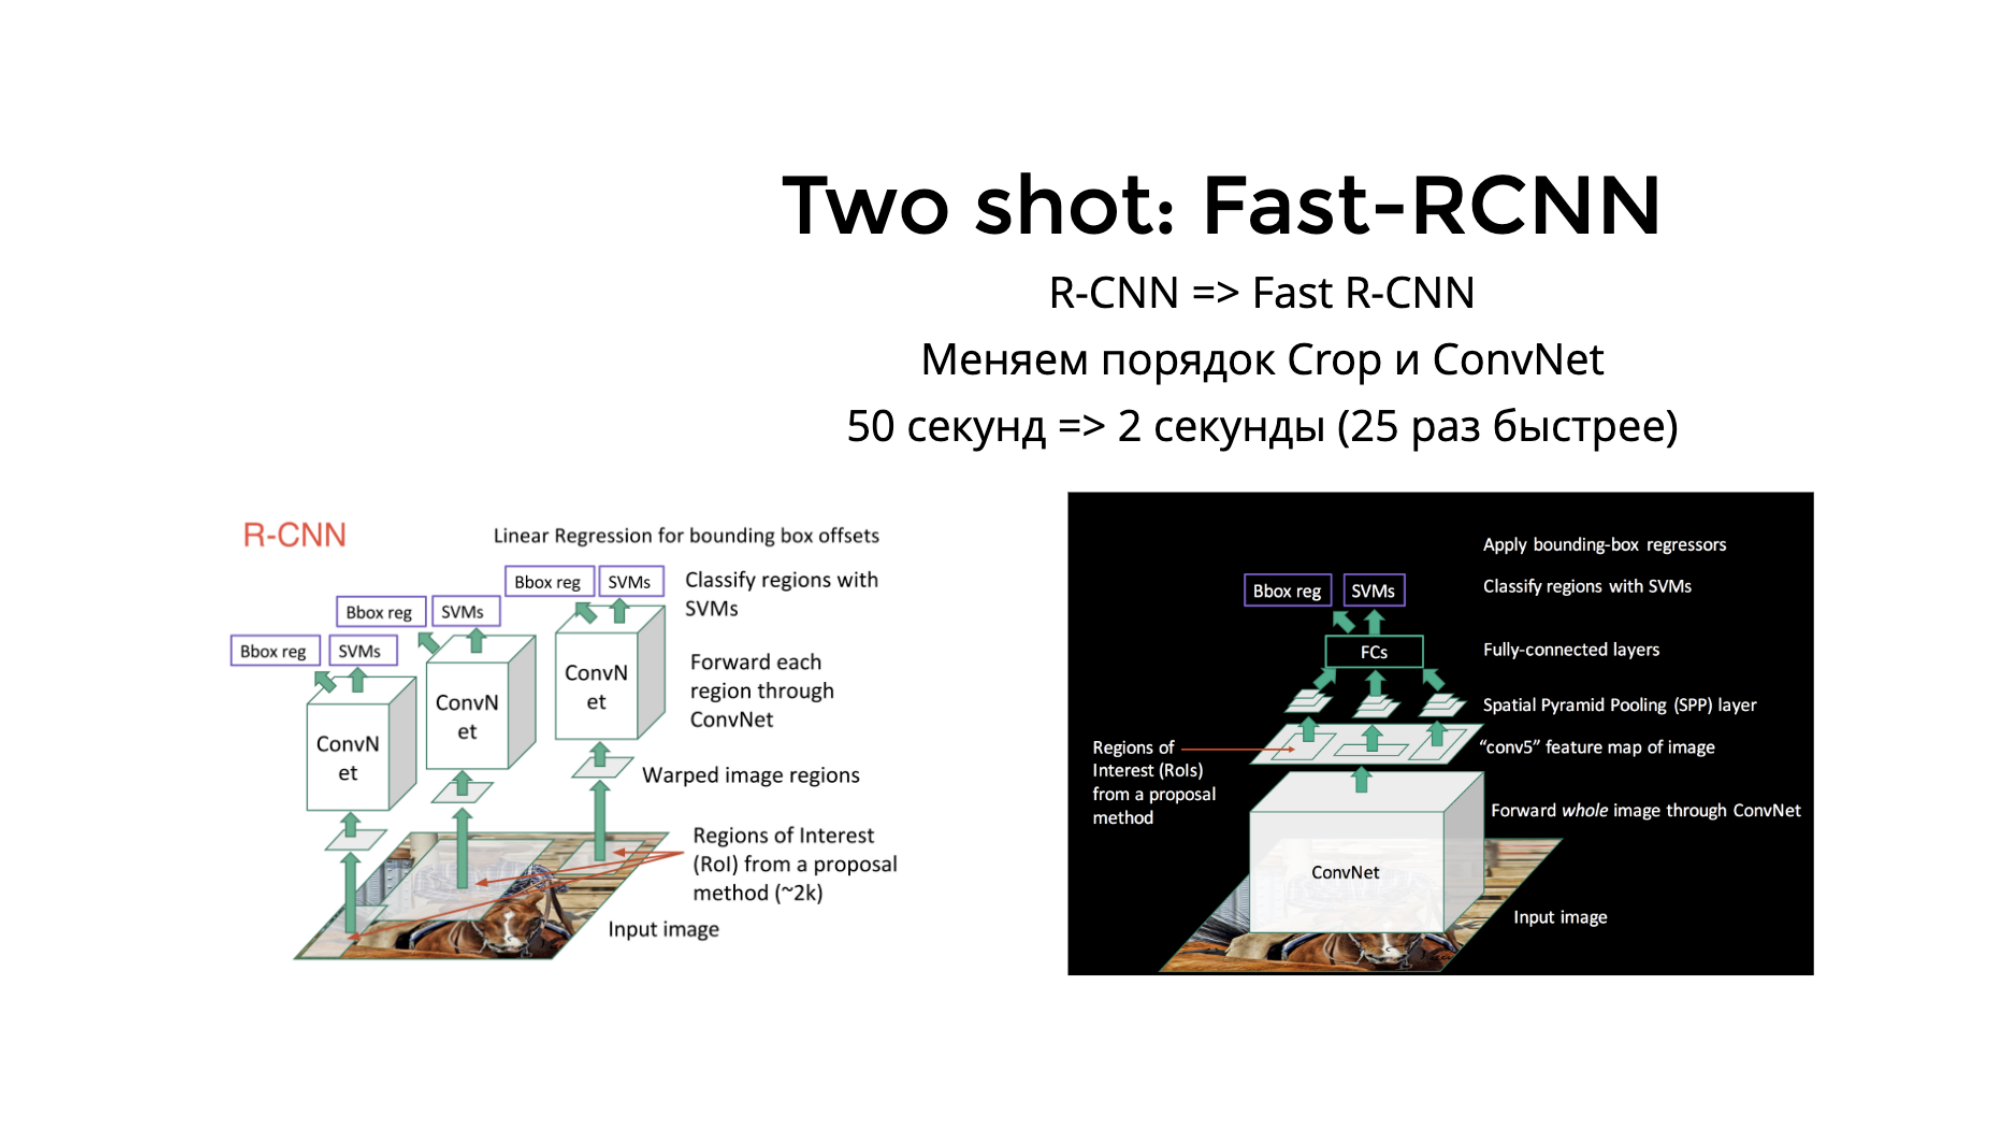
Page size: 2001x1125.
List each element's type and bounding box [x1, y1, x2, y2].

picture [208, 138, 1841, 1013]
